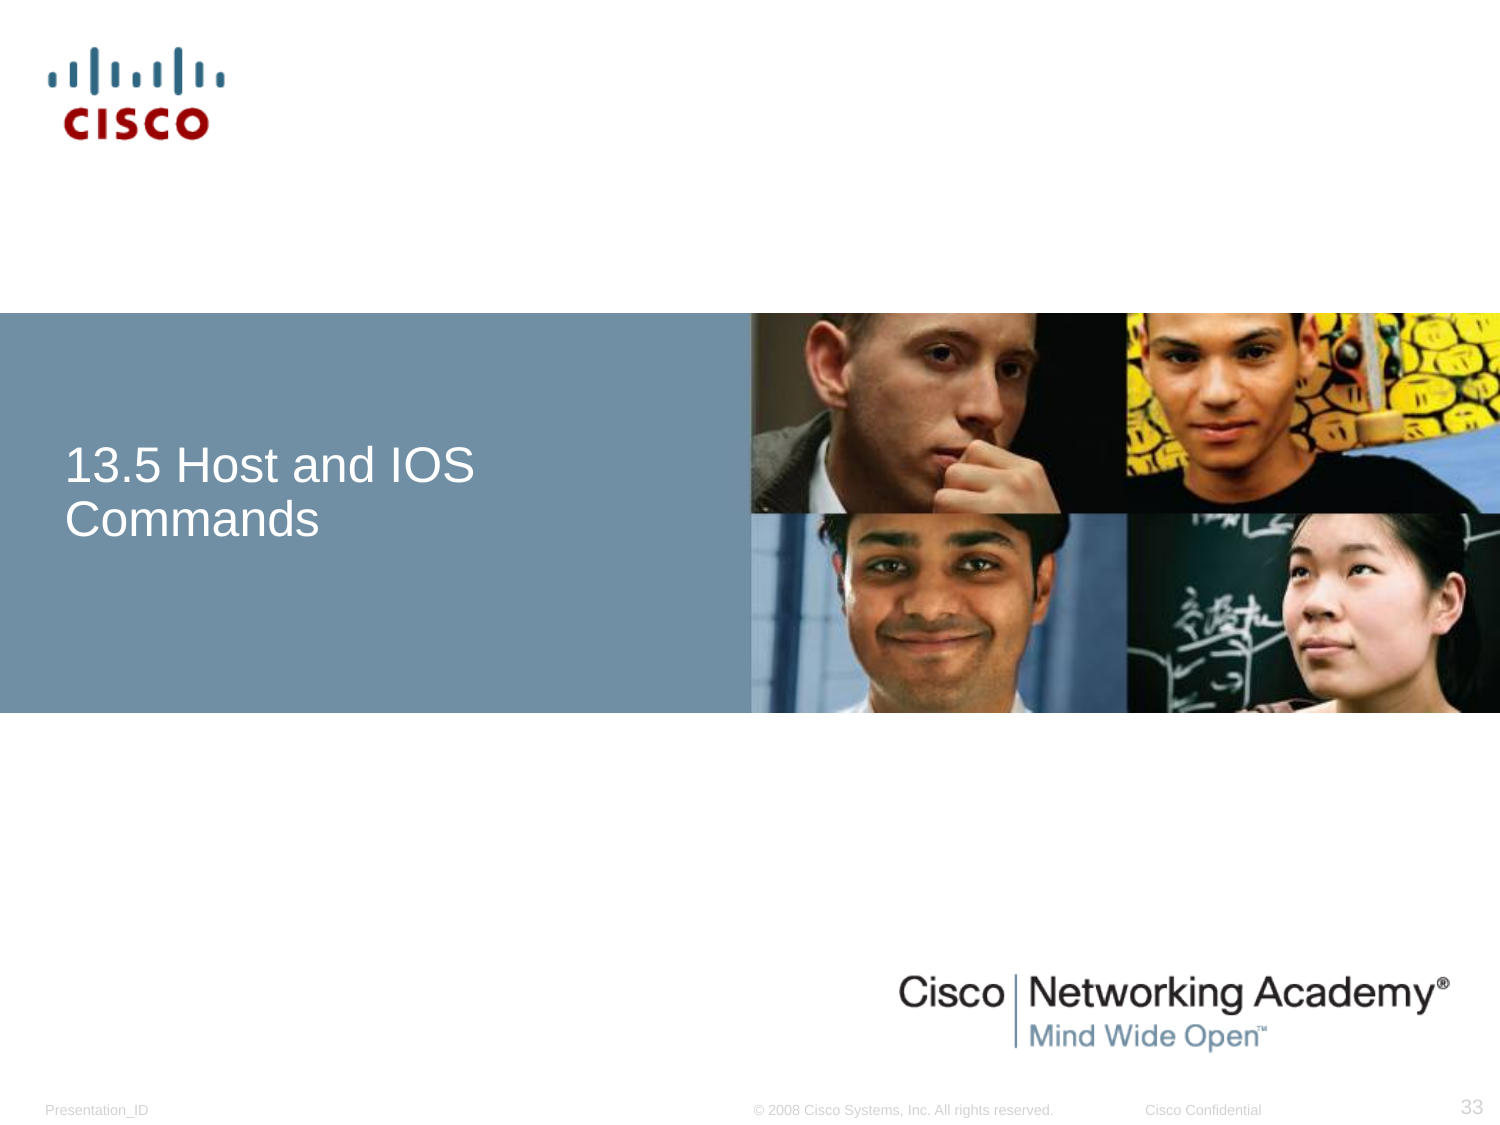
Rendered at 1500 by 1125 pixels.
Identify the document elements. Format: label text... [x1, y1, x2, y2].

picture [40, 19, 233, 168]
title 13.5 Host and IOS Commands [51, 371, 684, 615]
picture [899, 974, 1450, 1053]
picture [0, 313, 1500, 713]
